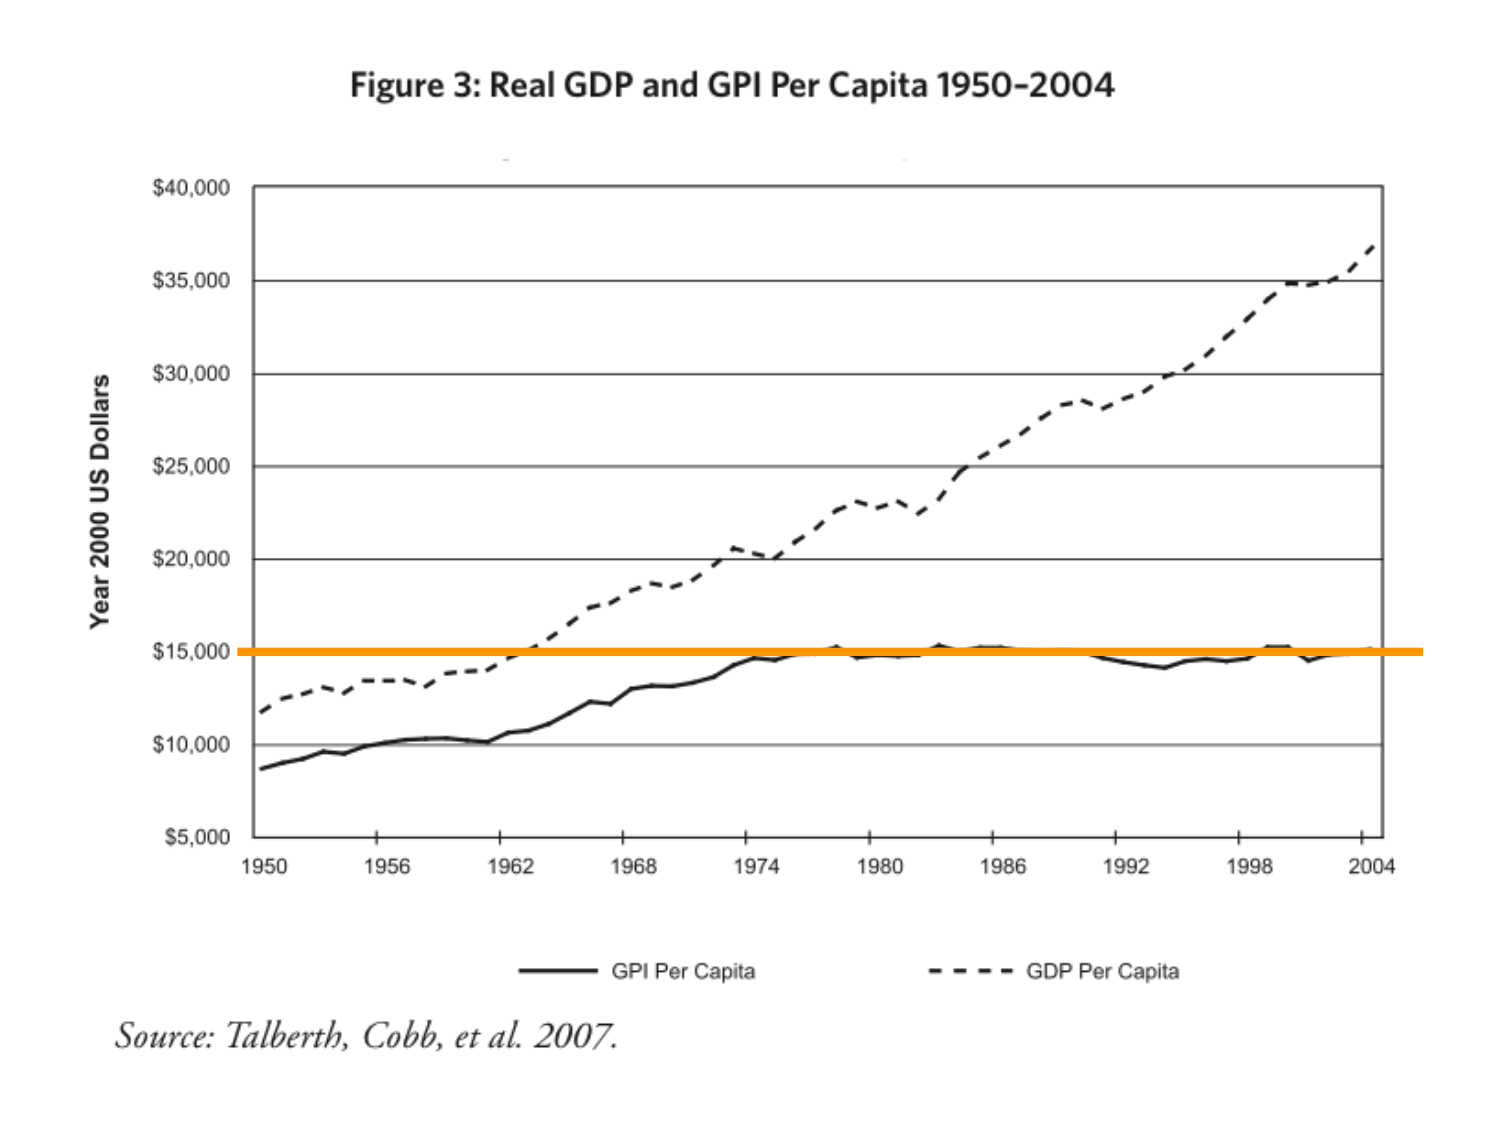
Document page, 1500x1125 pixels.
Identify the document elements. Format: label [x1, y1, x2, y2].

picture [64, 45, 1435, 1080]
